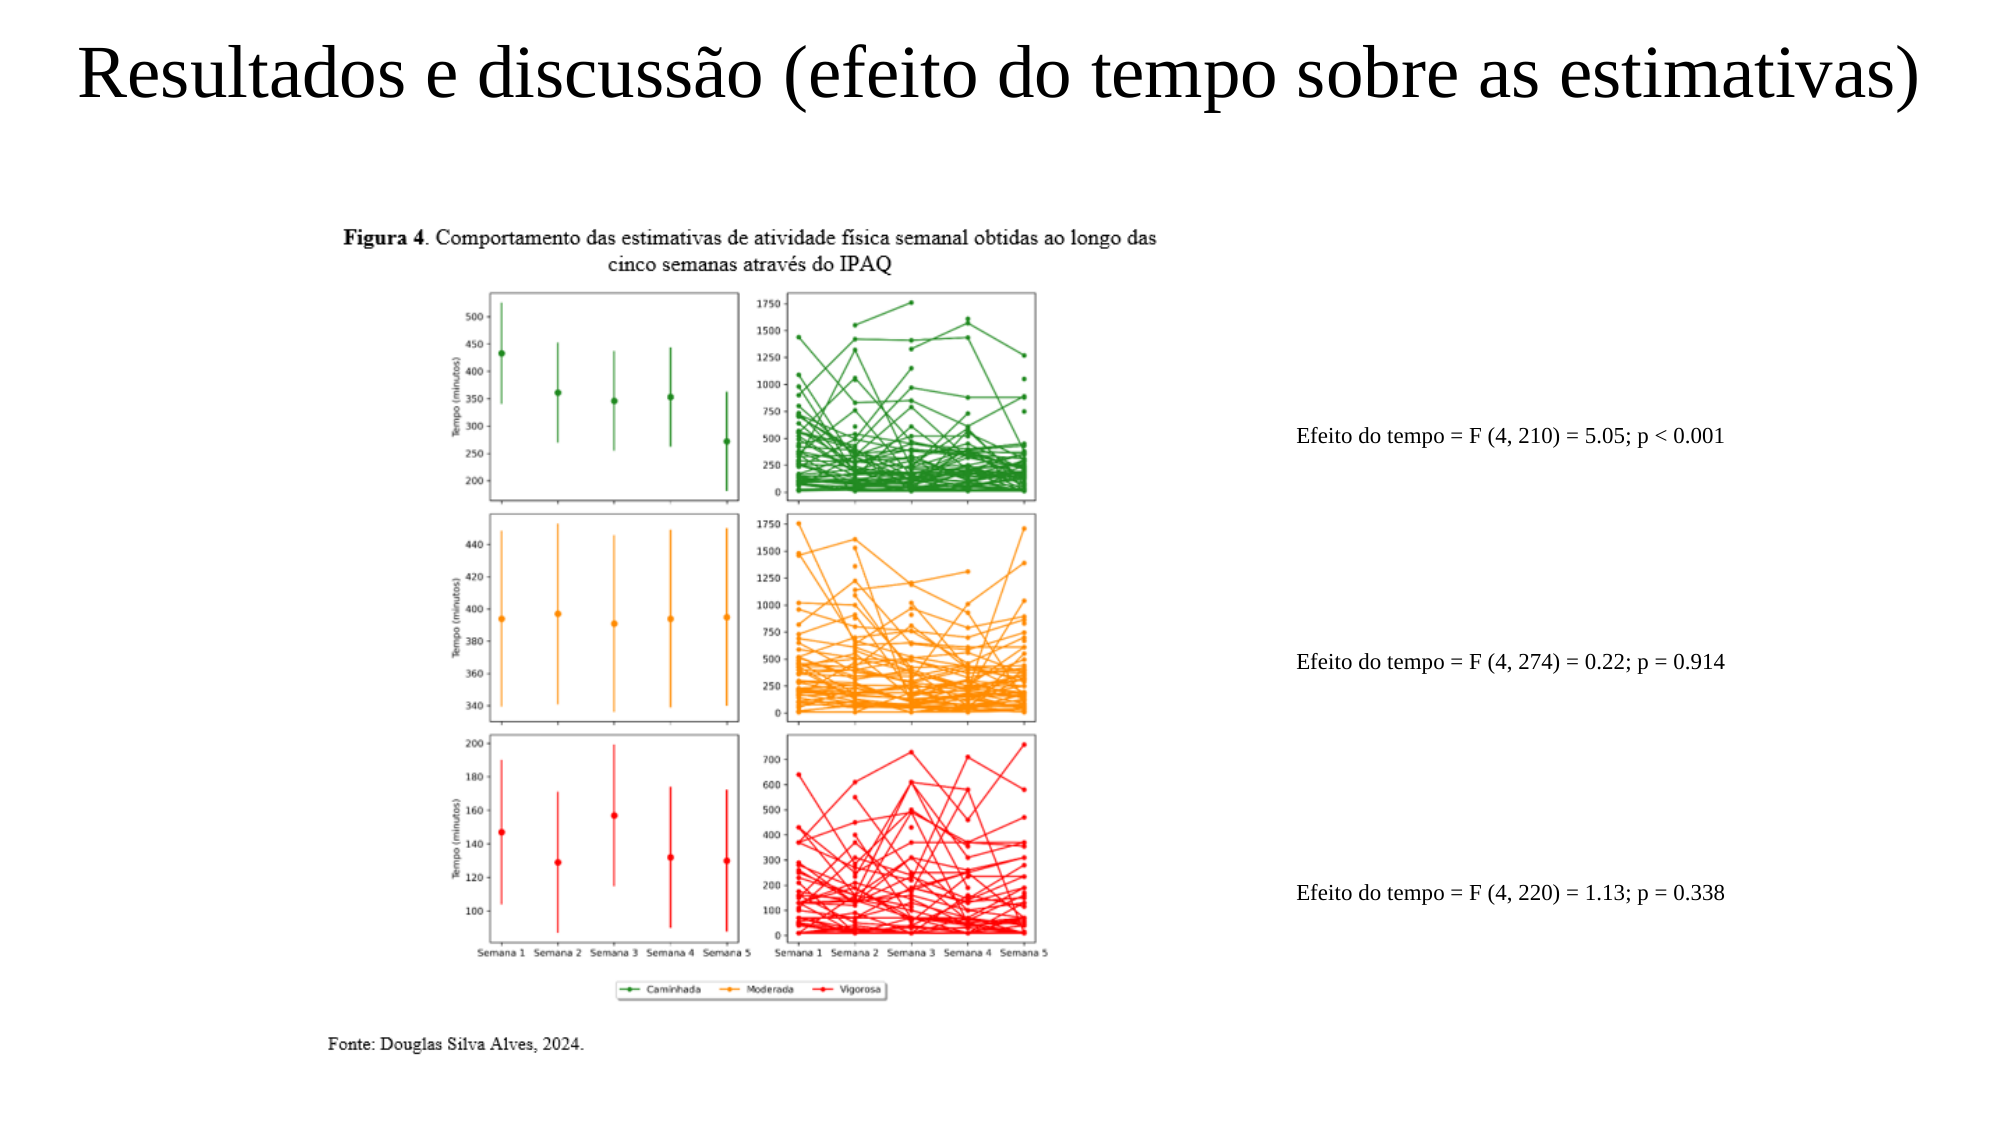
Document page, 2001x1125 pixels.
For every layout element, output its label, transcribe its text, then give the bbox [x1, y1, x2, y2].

text_box Resultados e discussão (efeito do tempo sobre as estimativas) [0, 28, 2000, 118]
picture [322, 221, 1200, 1058]
text_box Efeito do tempo = F (4, 220) = 1.13; p = 0.338 [1200, 869, 1823, 912]
text_box Efeito do tempo = F (4, 274) = 0.22; p = 0.914 [1200, 639, 1823, 682]
text_box Efeito do tempo = F (4, 210) = 5.05; p < 0.001 [1200, 412, 1823, 456]
